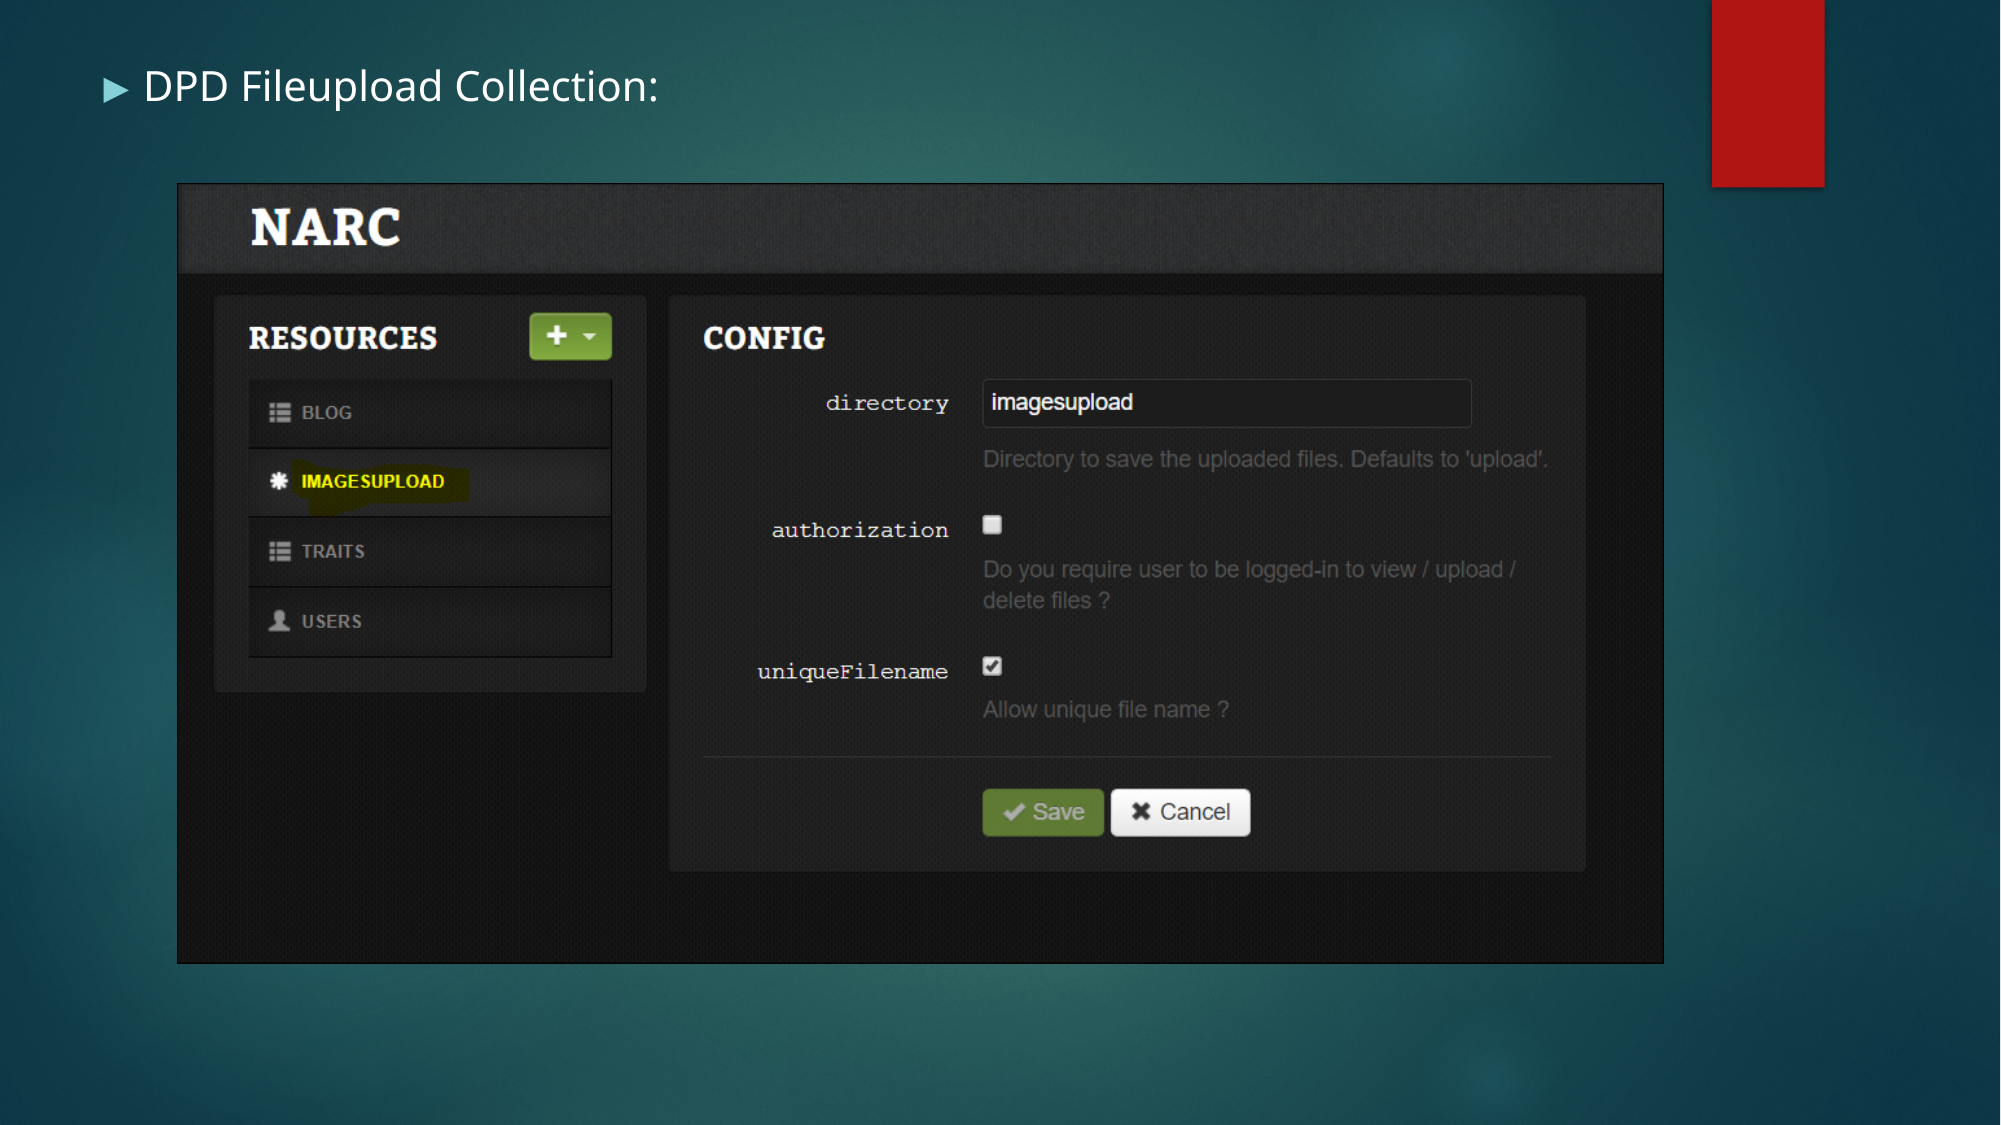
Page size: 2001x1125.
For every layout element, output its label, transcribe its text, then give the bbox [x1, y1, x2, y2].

picture [0, 0, 2001, 1125]
list DPD Fileupload Collection: [71, 44, 1540, 733]
